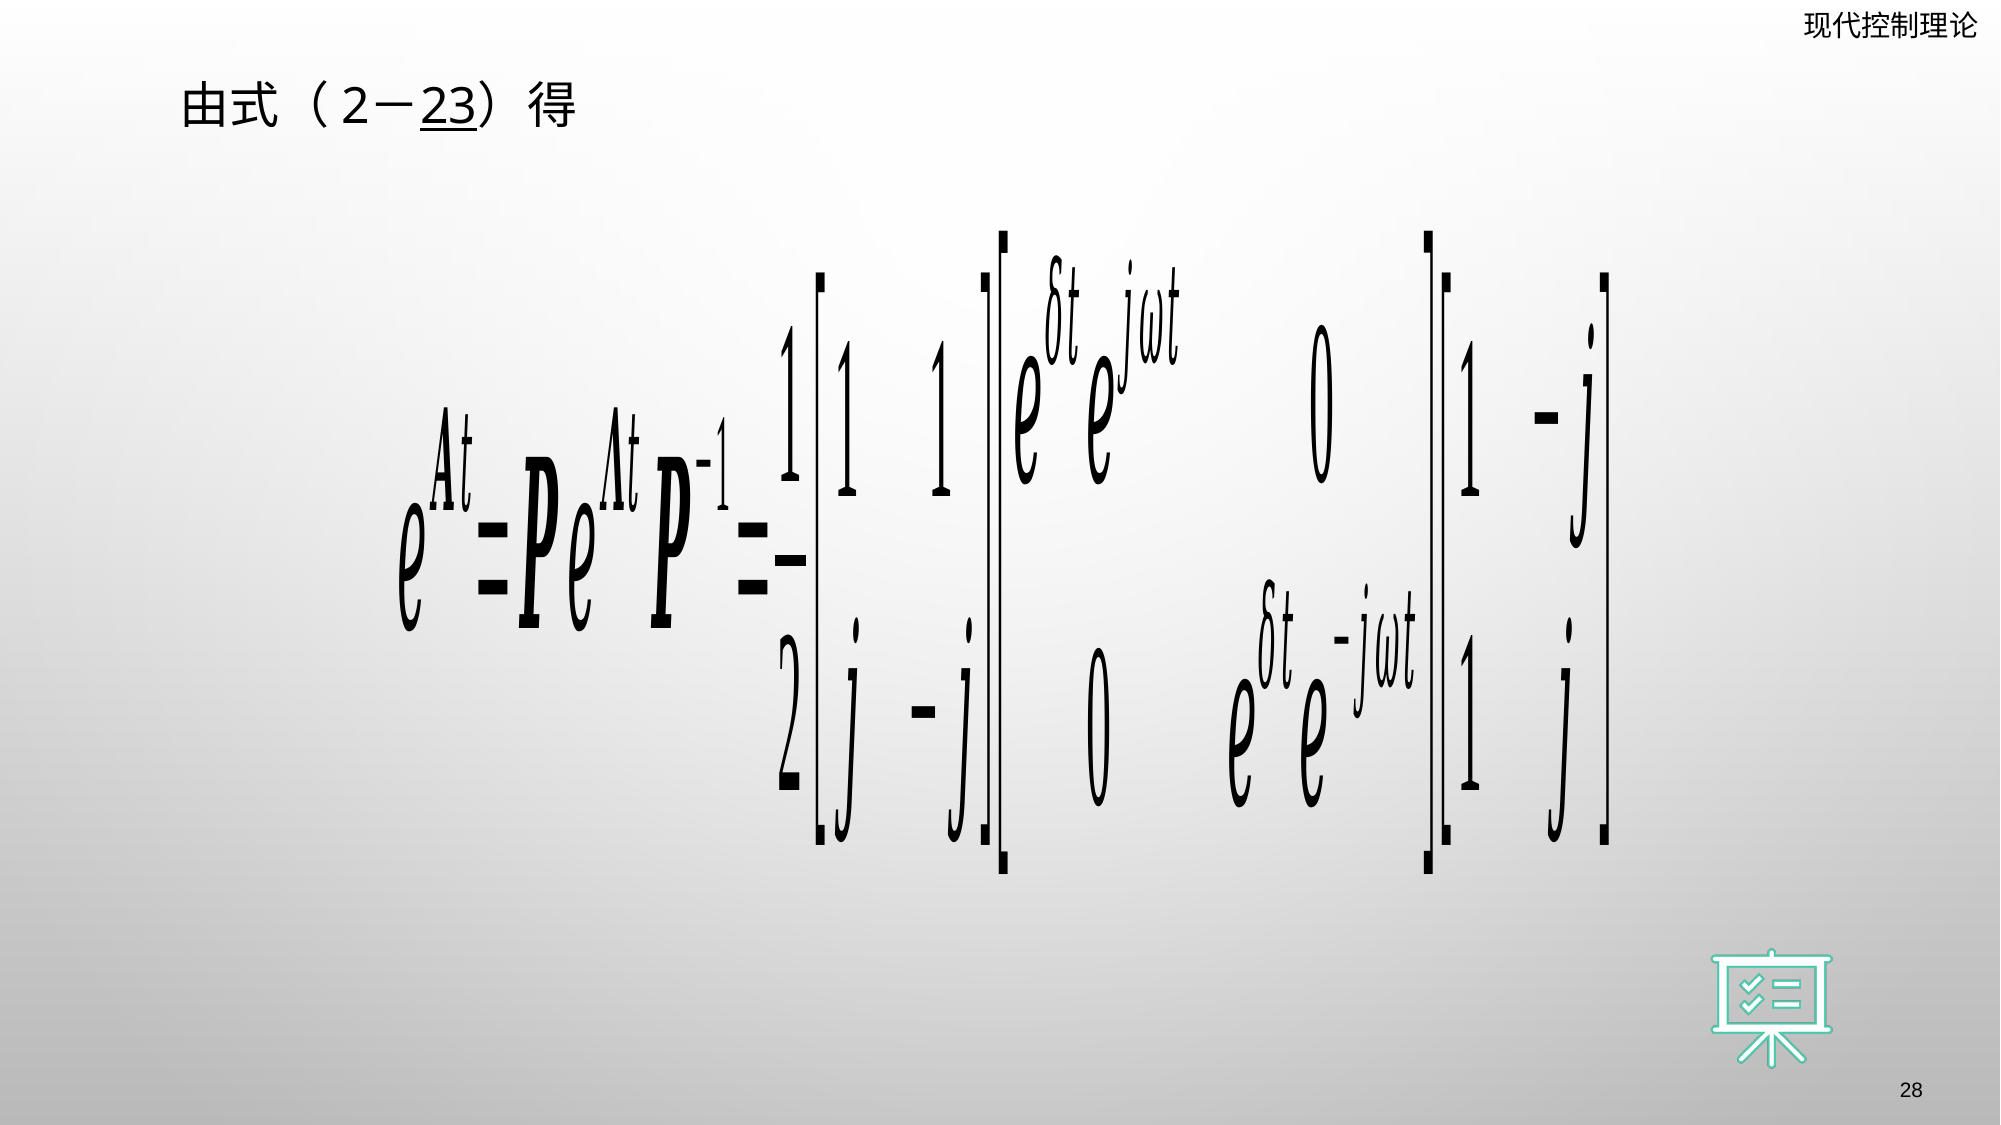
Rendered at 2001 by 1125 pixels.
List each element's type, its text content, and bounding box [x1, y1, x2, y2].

slide_number 28 [1812, 1083, 1938, 1119]
picture [0, 0, 2000, 1125]
title 由式（2－23）得 [164, 66, 2000, 1083]
